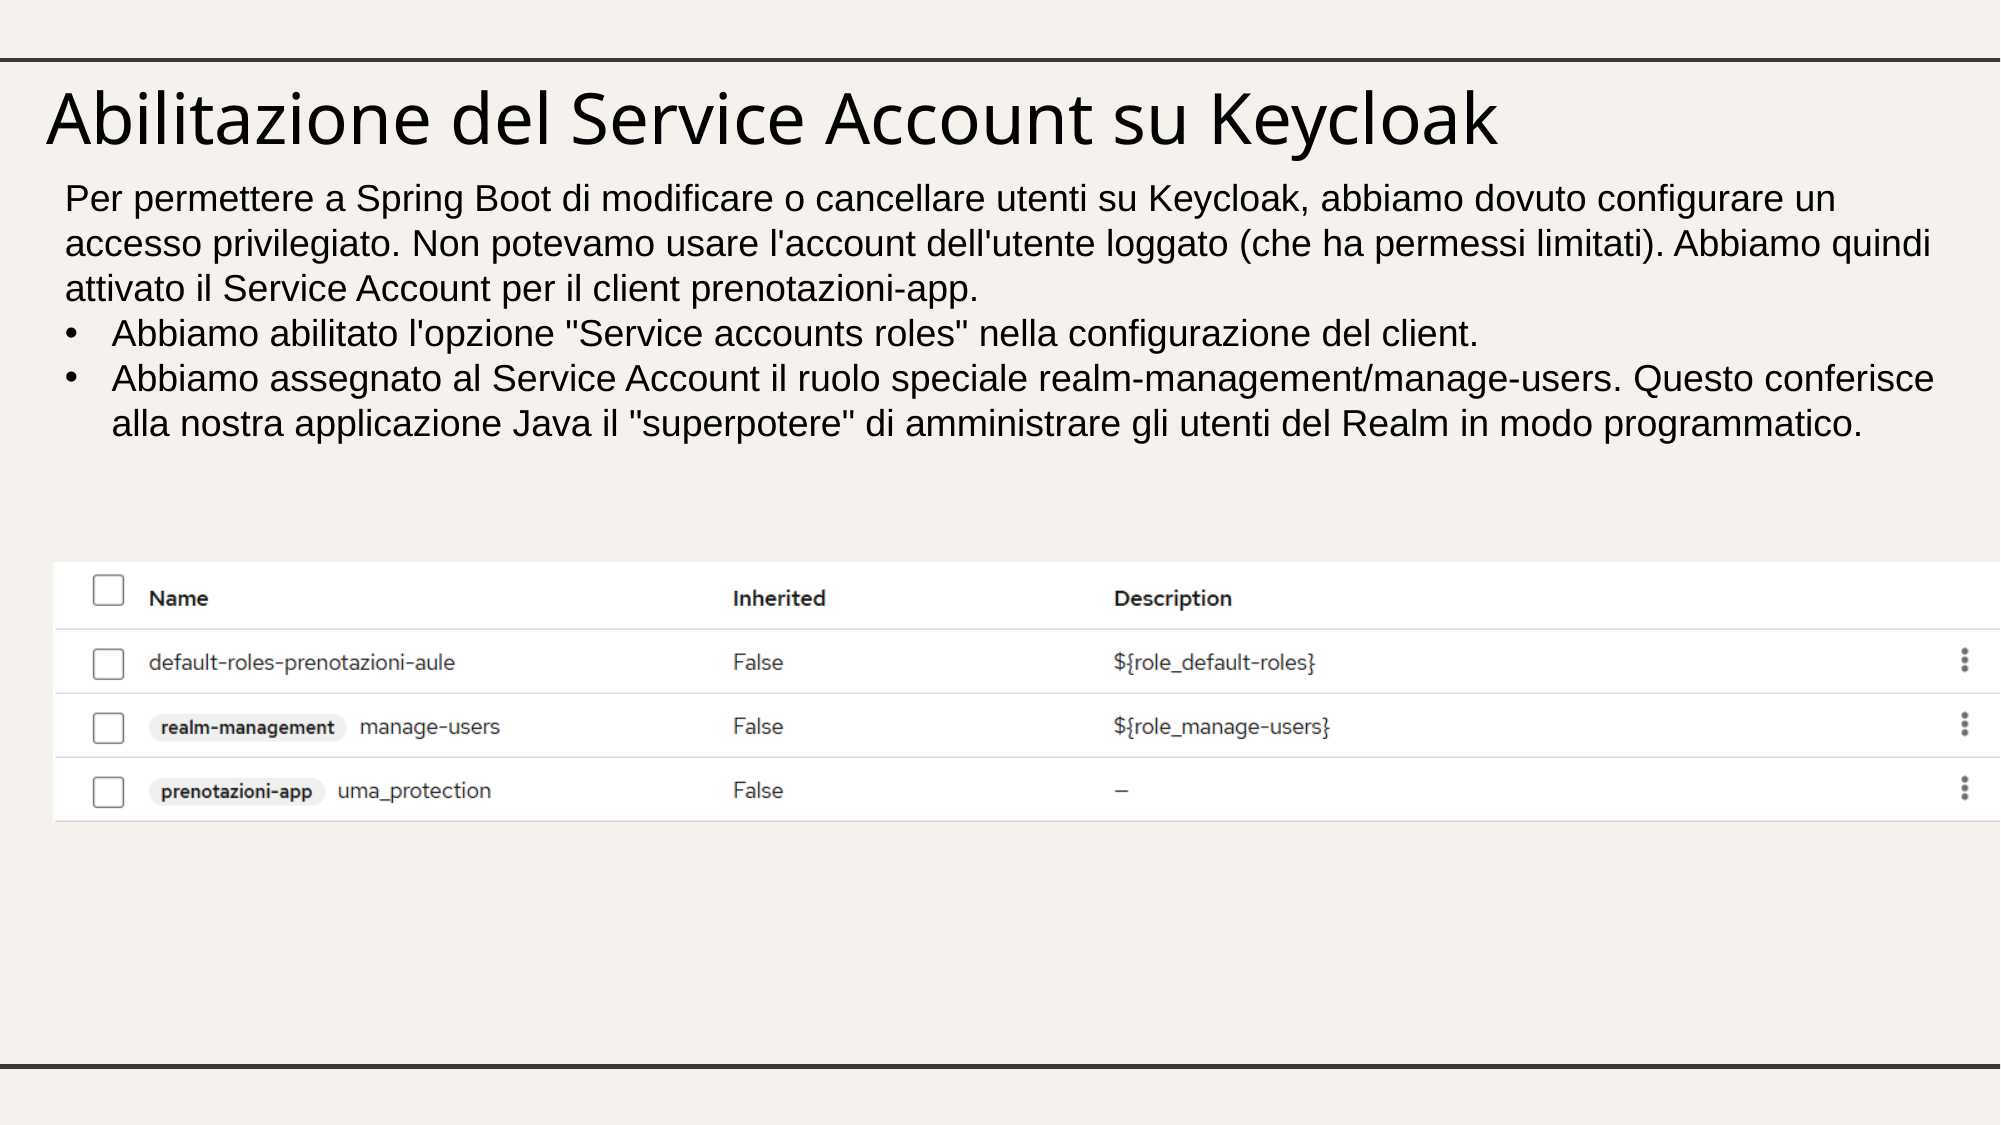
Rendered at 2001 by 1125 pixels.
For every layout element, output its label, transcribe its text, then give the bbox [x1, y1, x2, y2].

text_box Abilitazione del Service Account su Keycloak [31, 66, 1927, 166]
picture [53, 562, 2000, 822]
text_box Per permettere a Spring Boot di modificare o cancellare utenti su Keycloak, abbiamo dovuto configurare un accesso privilegiato. Non potevamo usare l'account dell'utente loggato (che ha permessi limitati). Abbiamo quindi attivato il Service Account per il client prenotazioni-app. Abbiamo abilitato l'opzione "Service accounts roles" nella configurazione del client. Abbiamo assegnato al Service Account il ruolo speciale realm-management/manage-users. Questo conferisce alla nostra applicazione Java il "superpotere" di amministrare gli utenti del Realm in modo programmatico. [50, 167, 1969, 497]
